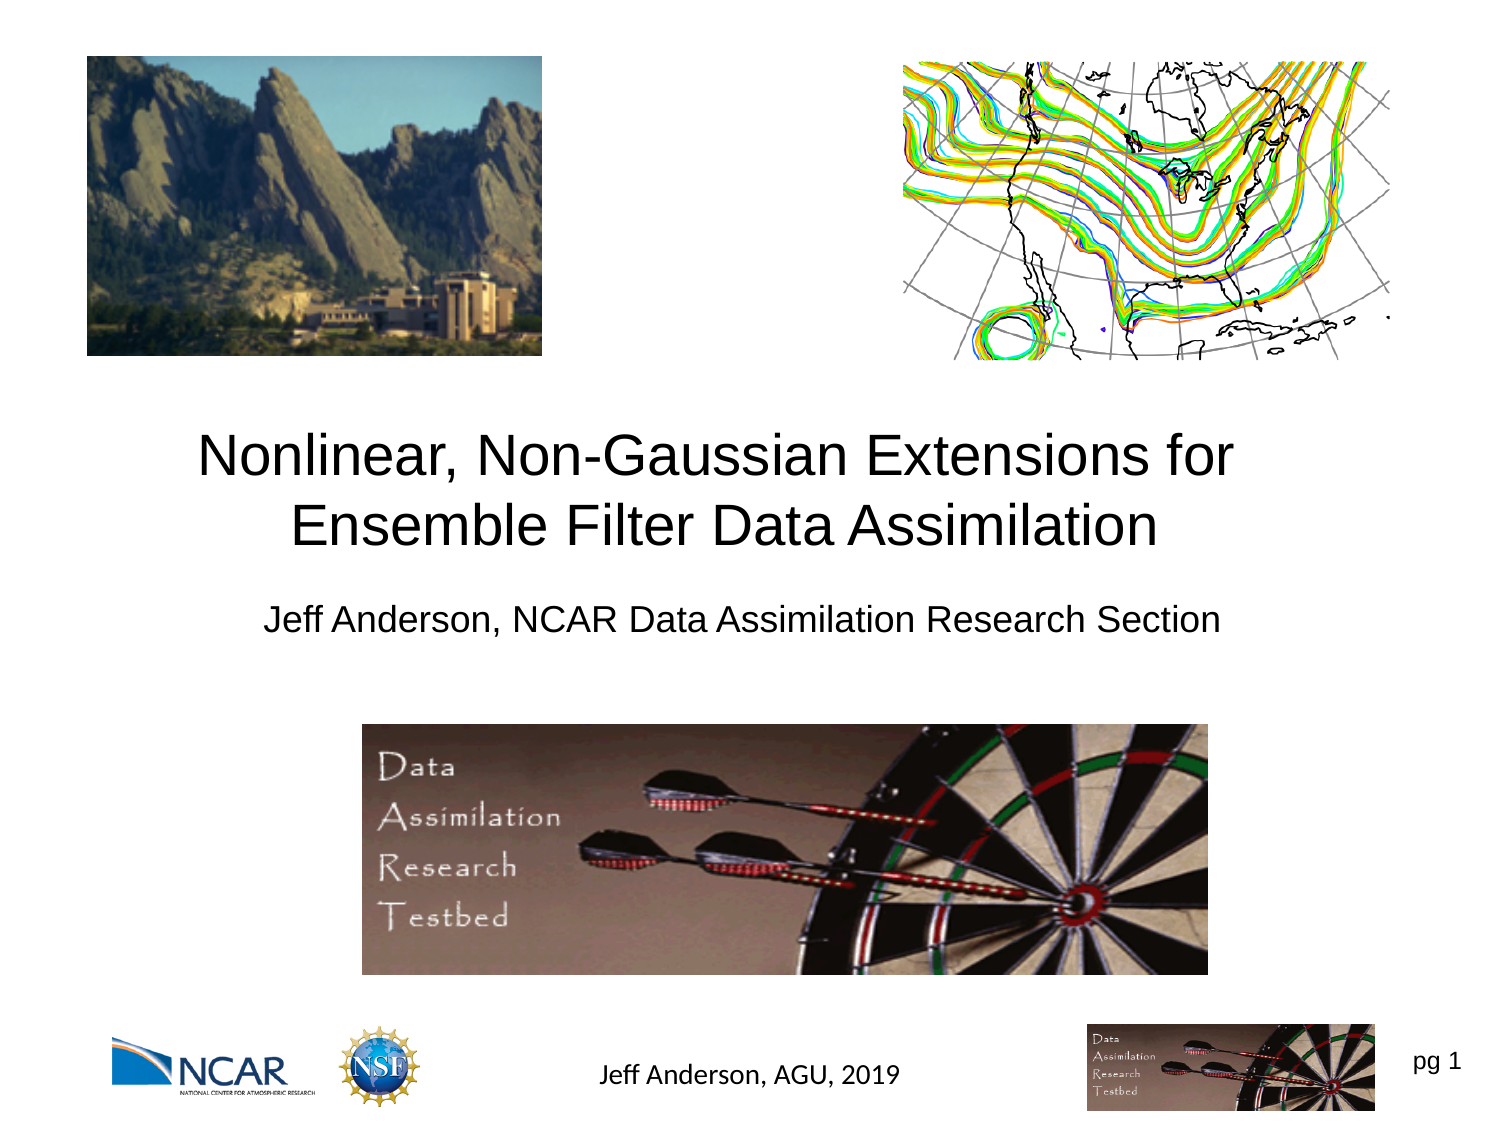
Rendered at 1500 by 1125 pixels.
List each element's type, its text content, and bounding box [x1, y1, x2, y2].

picture [900, 59, 1392, 361]
title Nonlinear, Non-Gaussian Extensions for Ensemble Filter Data Assimilation [0, 399, 1463, 576]
picture [87, 56, 543, 356]
picture [362, 724, 1208, 976]
text_box Jeff Anderson, NCAR Data Assimilation Research Section [172, 587, 1313, 648]
picture [337, 1024, 421, 1108]
picture [1087, 1024, 1375, 1111]
footer Jeff Anderson, AGU, 2019 [512, 1042, 988, 1103]
picture [112, 1037, 315, 1095]
